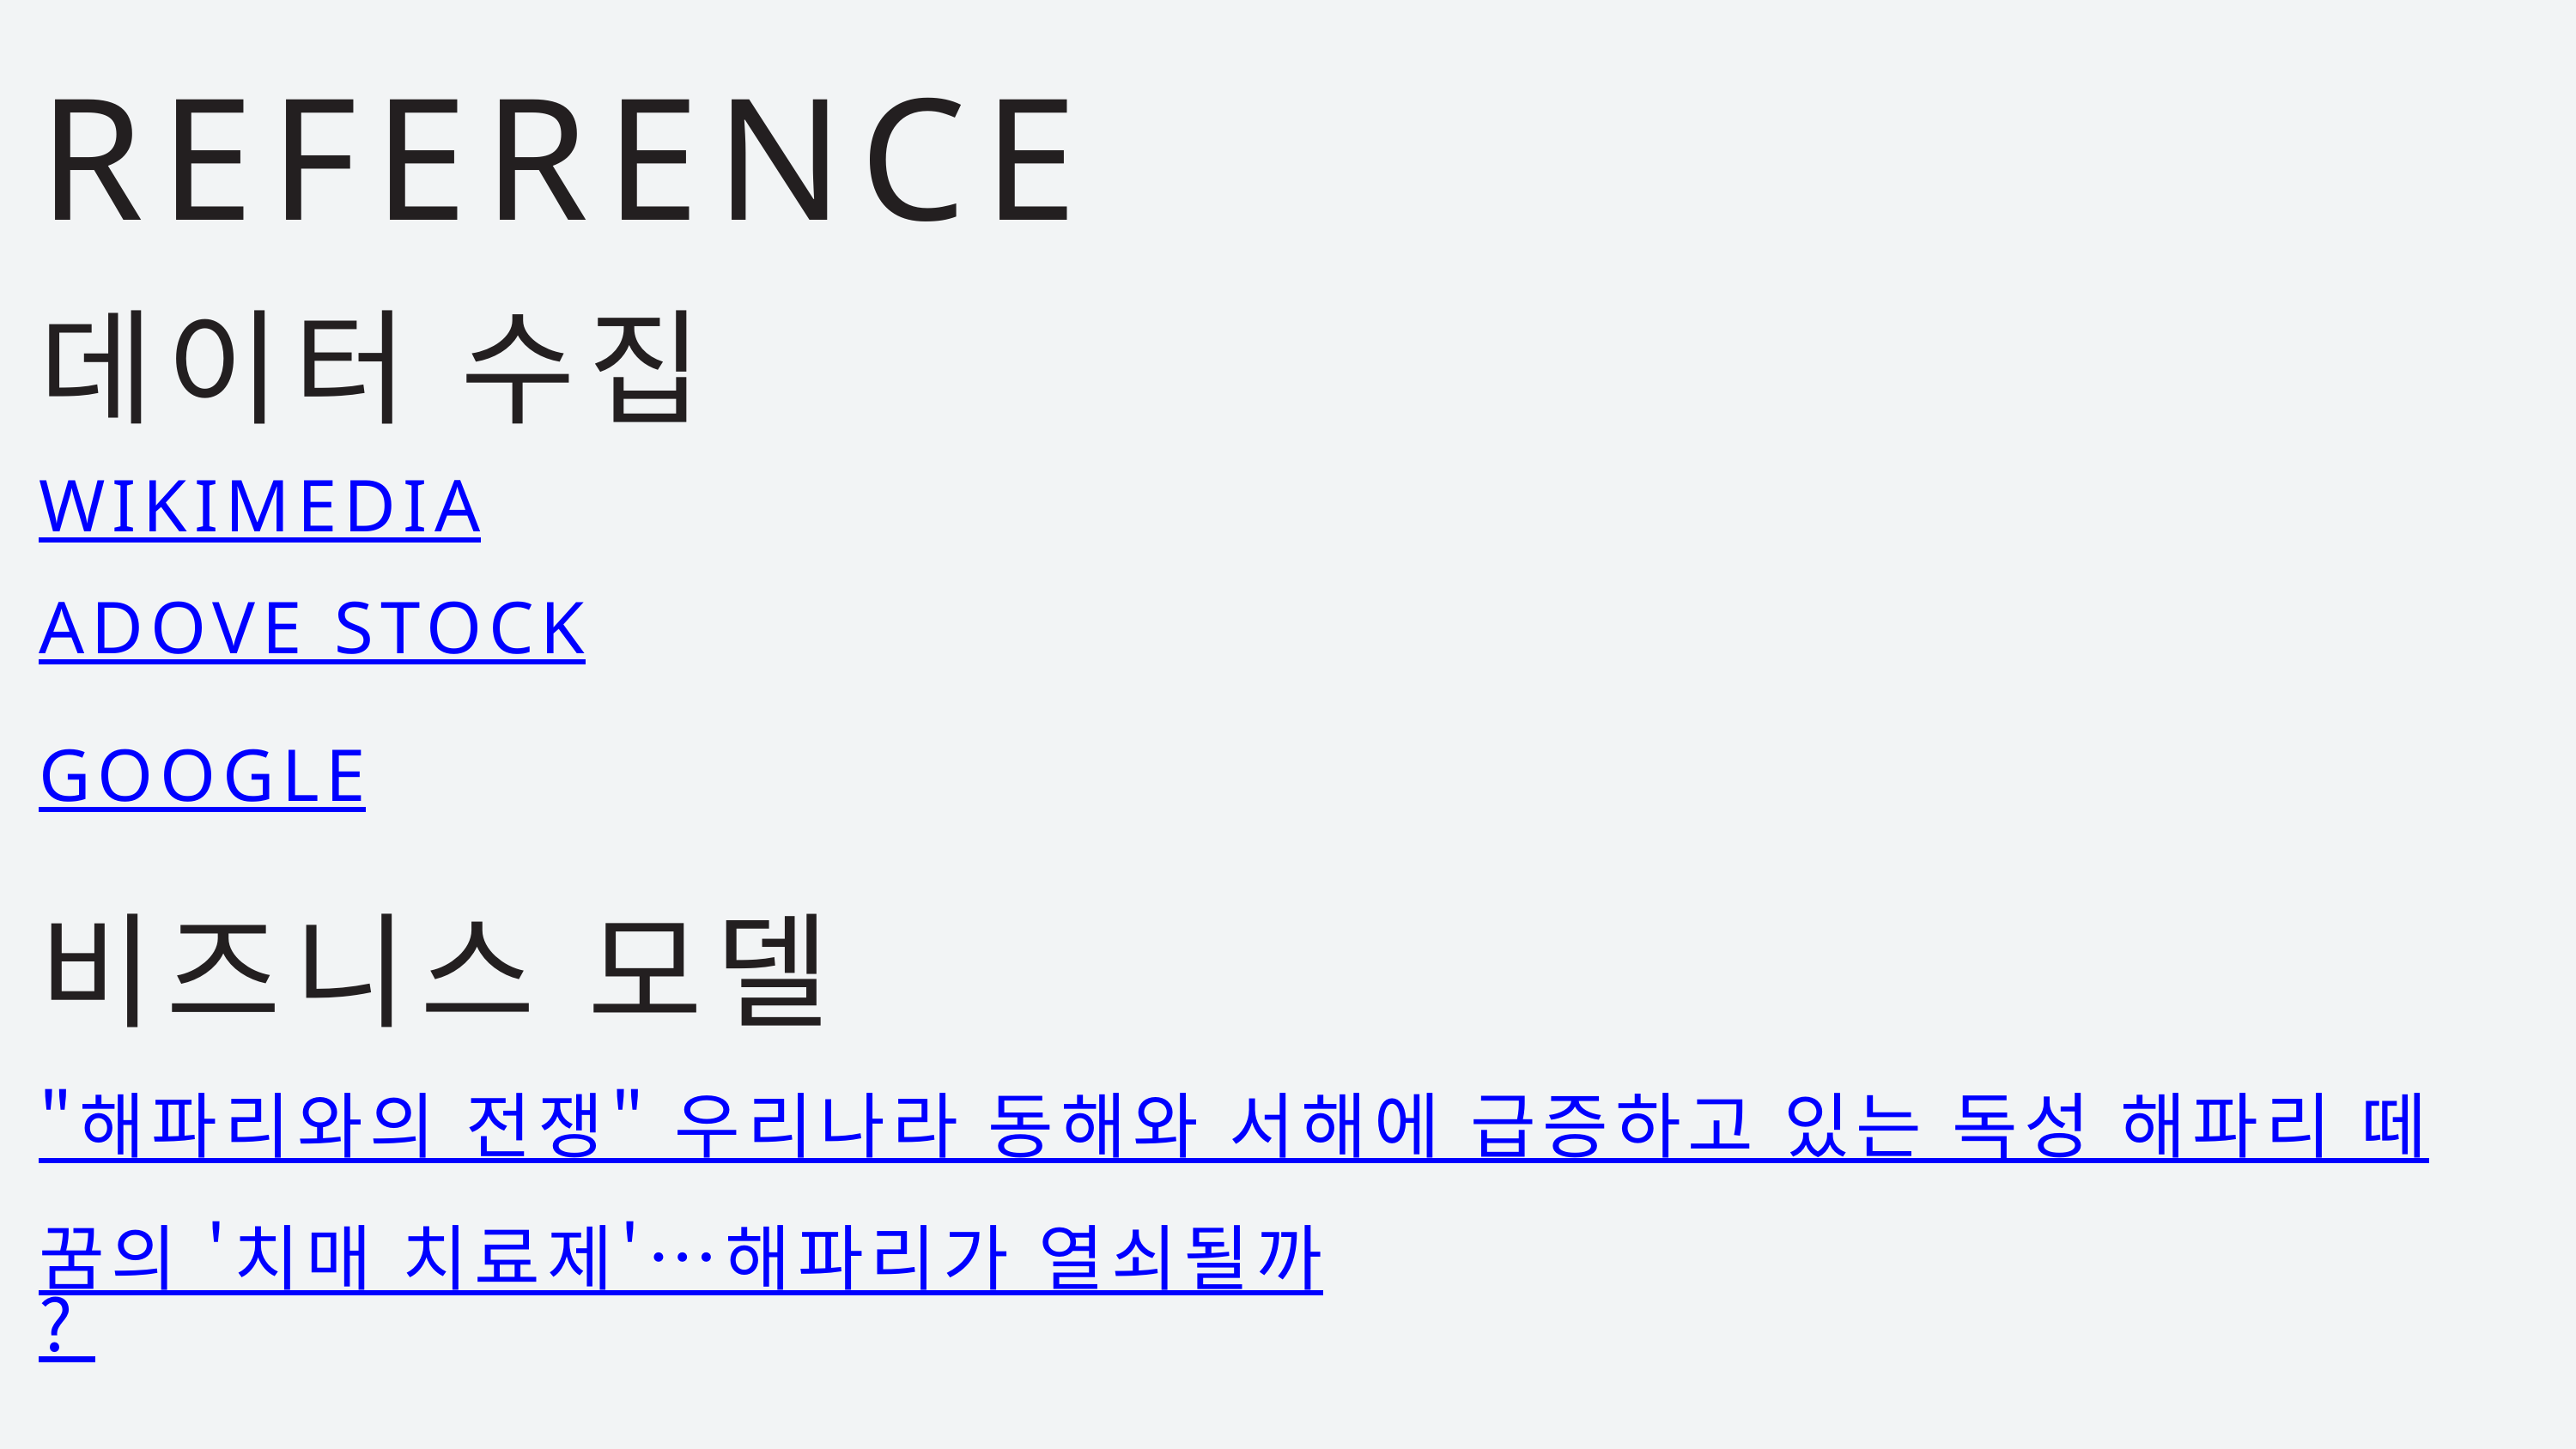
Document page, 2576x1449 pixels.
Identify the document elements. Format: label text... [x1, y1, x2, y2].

text_box 데이터 수집 [39, 266, 1180, 440]
text_box 꿈의 '치매 치료제'…해파리가 열쇠될까? [39, 1217, 1368, 1317]
text_box ADOVE STOCK [39, 581, 1180, 680]
text_box "해파리와의 전쟁" 우리나라 동해와 서해에 급증하고 있는 독성 해파리 떼 [39, 1086, 2445, 1185]
text_box 비즈니스 모델 [39, 870, 1180, 1043]
text_box REFERENCE [39, 21, 1180, 254]
text_box GOOGLE [39, 728, 1180, 828]
text_box WIKIMEDIA [39, 458, 1180, 558]
